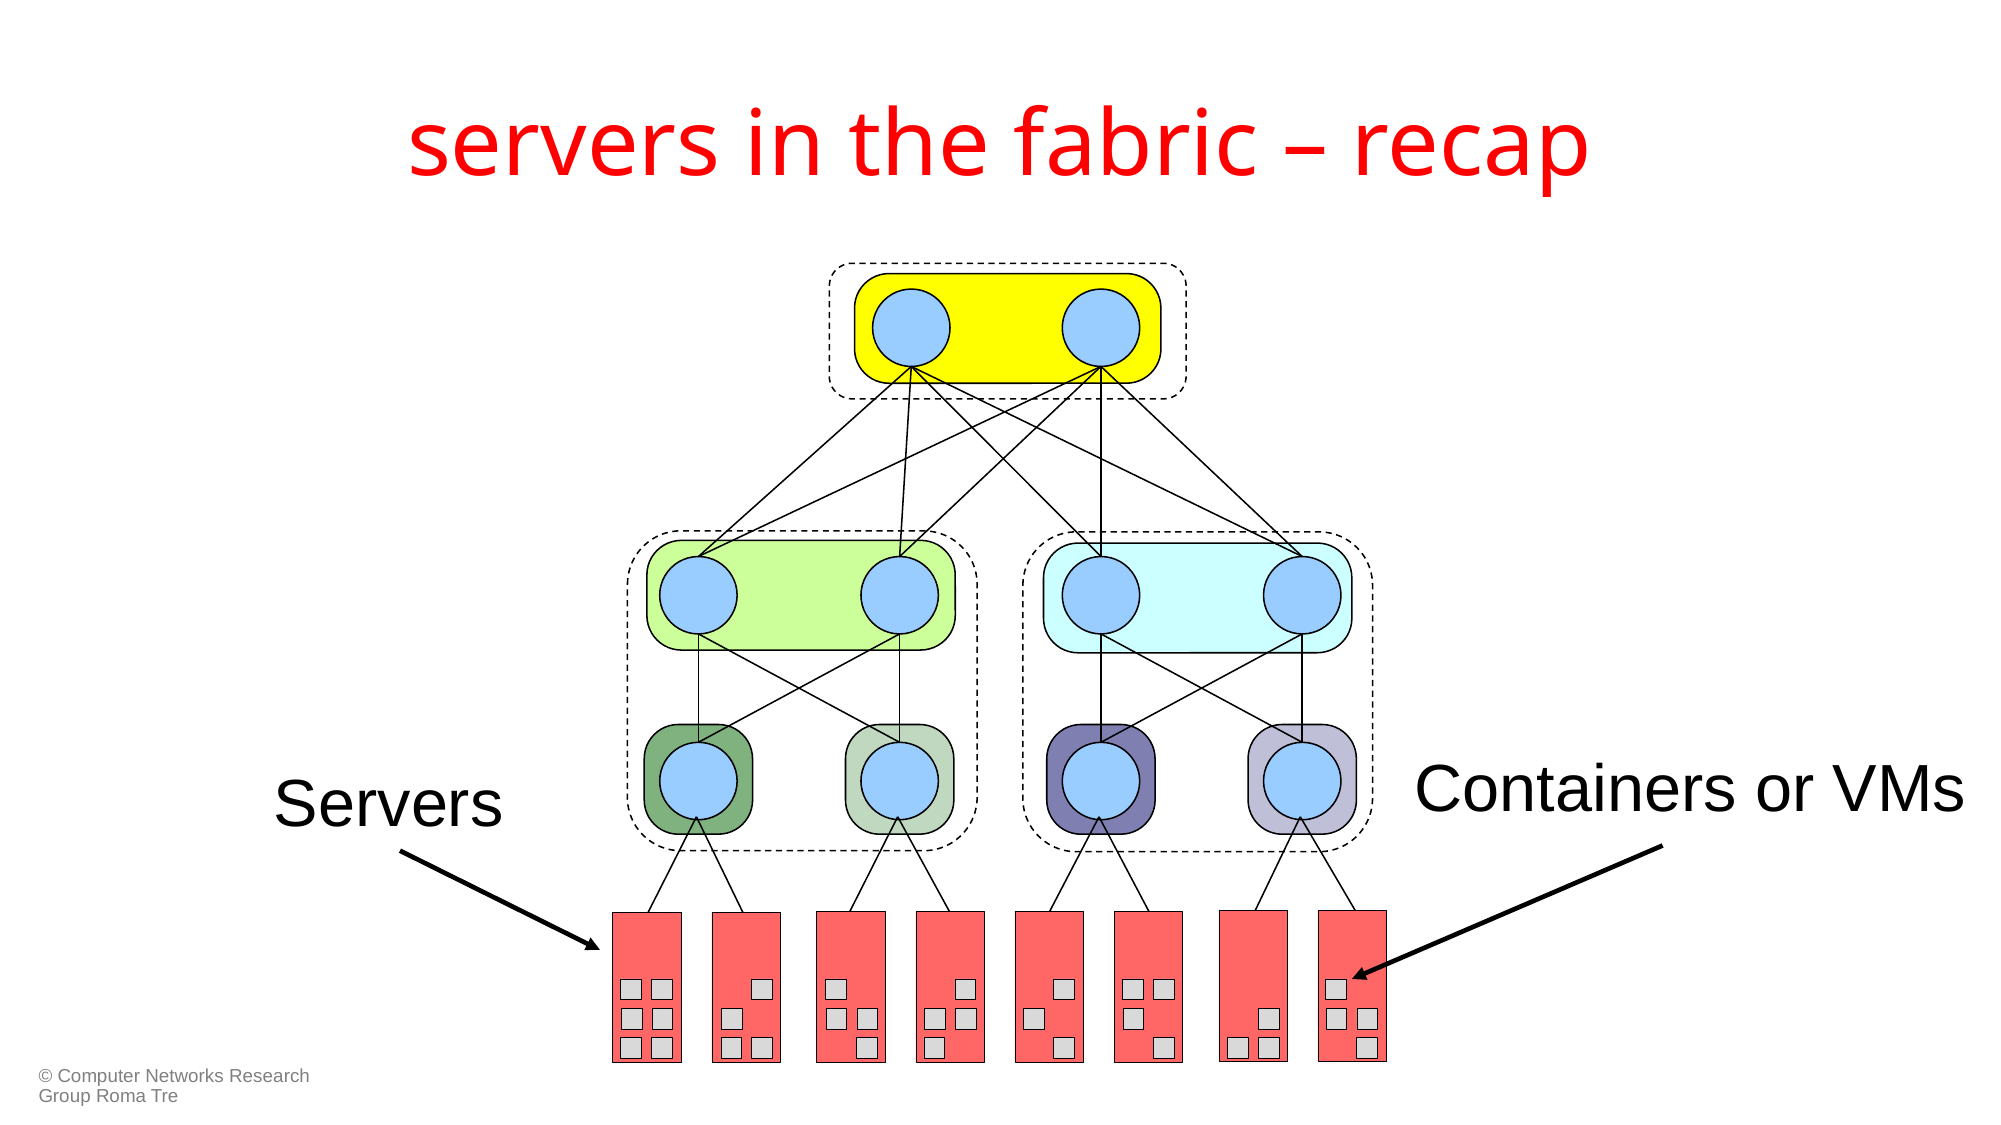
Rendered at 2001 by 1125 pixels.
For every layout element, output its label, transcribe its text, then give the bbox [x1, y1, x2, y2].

title servers in the fabric – recap [99, 45, 1900, 233]
text_box [953, 977, 978, 1002]
text_box [1324, 977, 1348, 1002]
text_box [1151, 1035, 1176, 1060]
text_box [710, 921, 782, 1064]
text_box [619, 1006, 644, 1031]
text_box [854, 1035, 879, 1060]
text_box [1351, 845, 1663, 980]
text_box [1121, 977, 1145, 1002]
text_box Servers [259, 752, 560, 848]
text_box [1013, 921, 1085, 1064]
text_box [650, 1006, 675, 1031]
text_box [1257, 1006, 1281, 1031]
text_box [619, 1035, 643, 1060]
text_box [1225, 1035, 1250, 1060]
text_box [855, 1006, 880, 1031]
text_box [914, 921, 986, 1064]
text_box [1316, 921, 1388, 1063]
text_box [649, 977, 674, 1002]
text_box [1151, 977, 1176, 1002]
text_box [1052, 977, 1076, 1002]
text_box [749, 977, 774, 1002]
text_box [627, 263, 1373, 913]
text_box [1052, 1035, 1076, 1060]
text_box [1217, 921, 1289, 1063]
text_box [399, 850, 601, 951]
text_box [1256, 1035, 1281, 1060]
text_box [815, 921, 887, 1064]
text_box [1112, 921, 1184, 1064]
text_box [1354, 1035, 1379, 1060]
text_box [824, 1006, 849, 1031]
text_box [749, 1035, 774, 1060]
text_box [1021, 1006, 1046, 1031]
text_box [619, 977, 643, 1002]
text_box [922, 1035, 947, 1060]
text_box [922, 1006, 947, 1031]
text_box [1355, 1006, 1379, 1031]
text_box Containers or VMs [1400, 737, 2000, 833]
text_box [719, 1035, 743, 1060]
text_box [649, 1035, 674, 1060]
text_box [823, 977, 848, 1002]
text_box [1324, 1006, 1349, 1031]
text_box [719, 1006, 744, 1031]
text_box [1121, 1006, 1146, 1031]
text_box [611, 910, 683, 1064]
text_box [953, 1006, 978, 1031]
